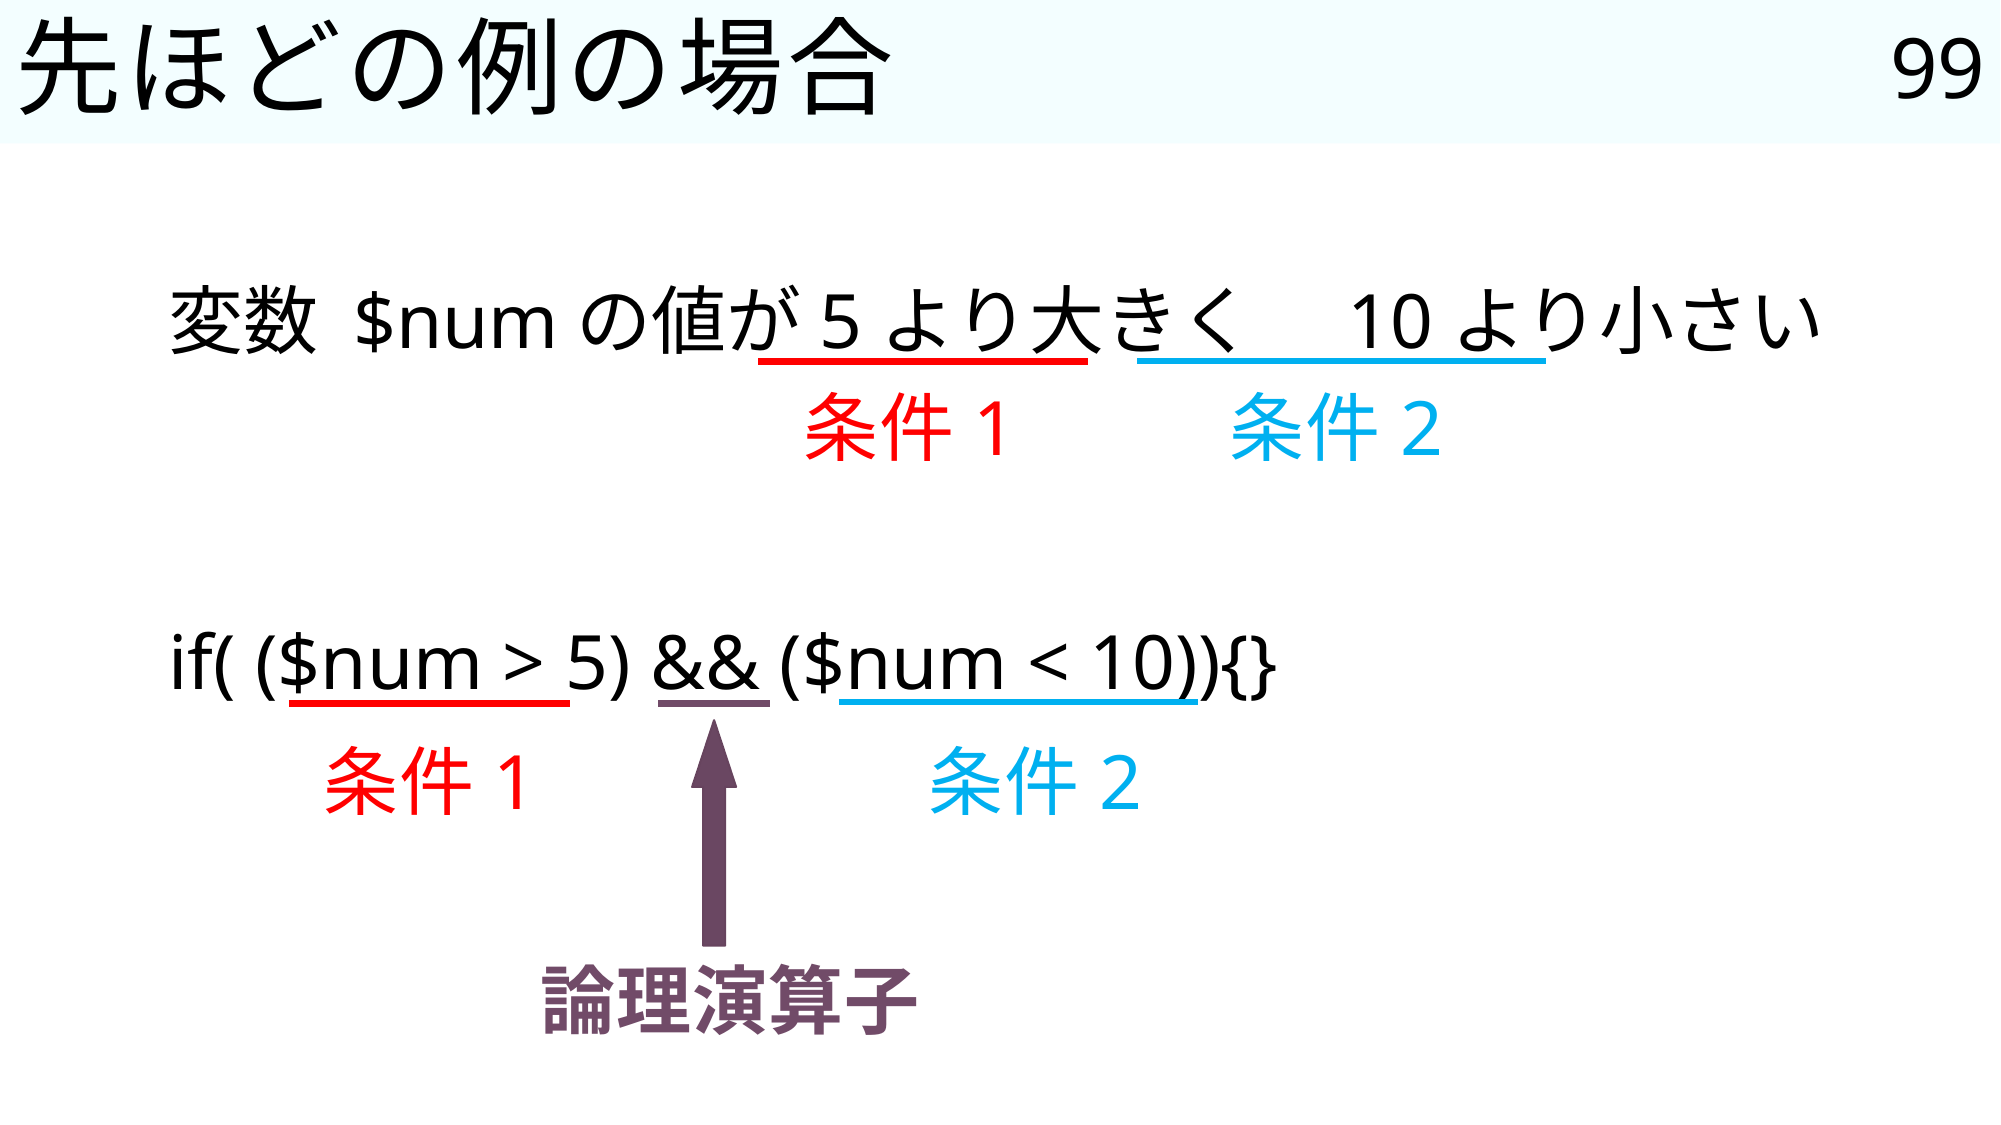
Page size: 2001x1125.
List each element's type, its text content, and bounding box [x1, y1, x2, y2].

text_box [691, 719, 738, 947]
text_box 条件2 [894, 726, 1177, 832]
text_box 条件1 [769, 373, 1052, 479]
text_box 論理演算子 [460, 946, 1000, 1052]
text_box 条件1 [288, 726, 571, 832]
text_box 条件2 [1195, 372, 1477, 478]
title 先ほどの例の場合 [0, 0, 1775, 144]
slide_number 99 [1775, 0, 2000, 144]
list 変数 $numの値が5より大きく 10より小さい if( ($num > 5) && ($num < 10)){} [153, 257, 1906, 1000]
